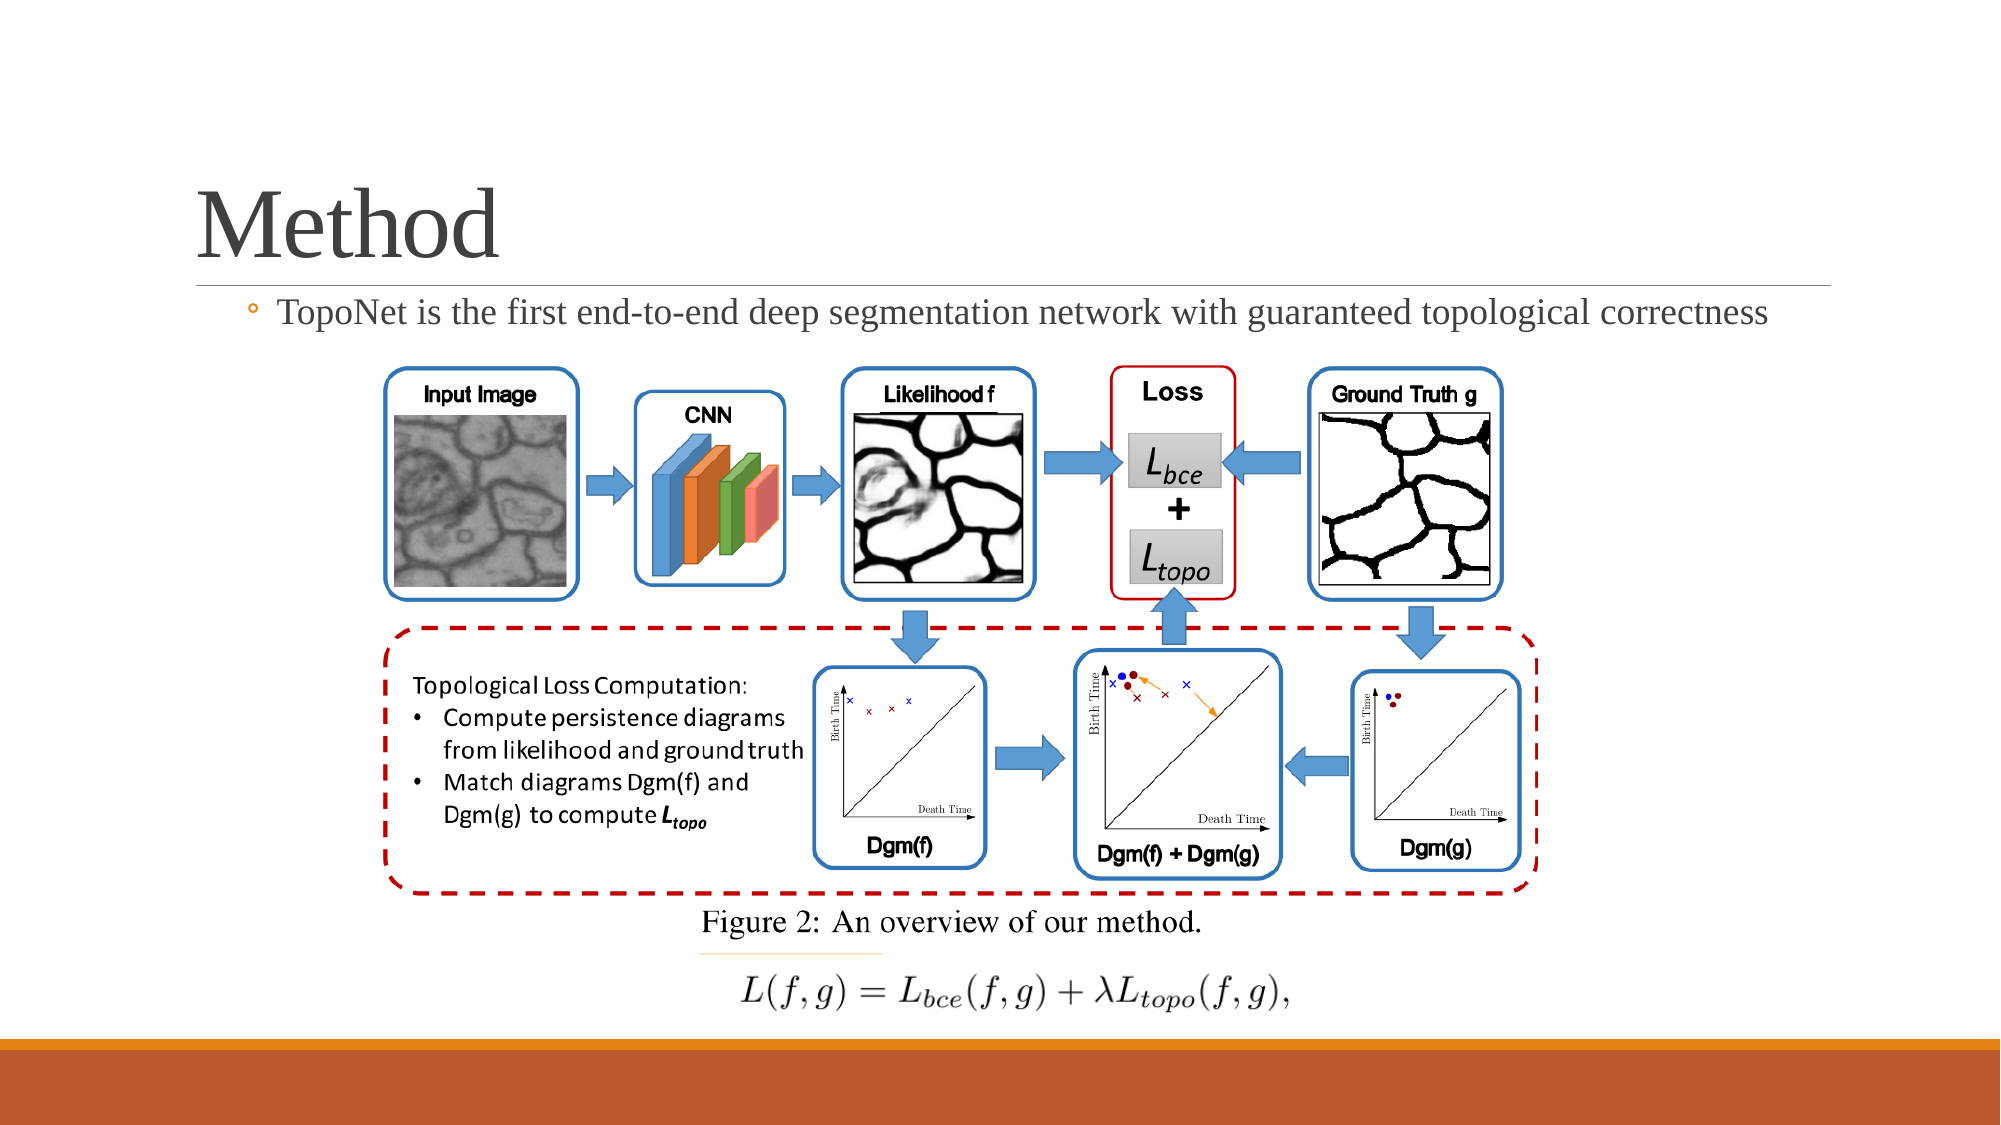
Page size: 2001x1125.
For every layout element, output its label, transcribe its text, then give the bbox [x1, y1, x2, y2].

list ﻿TopoNet is the first end-to-end deep segmentation network with guaranteed topological correctness [153, 285, 1961, 1002]
title Method [180, 47, 1830, 285]
picture [374, 337, 1538, 1027]
